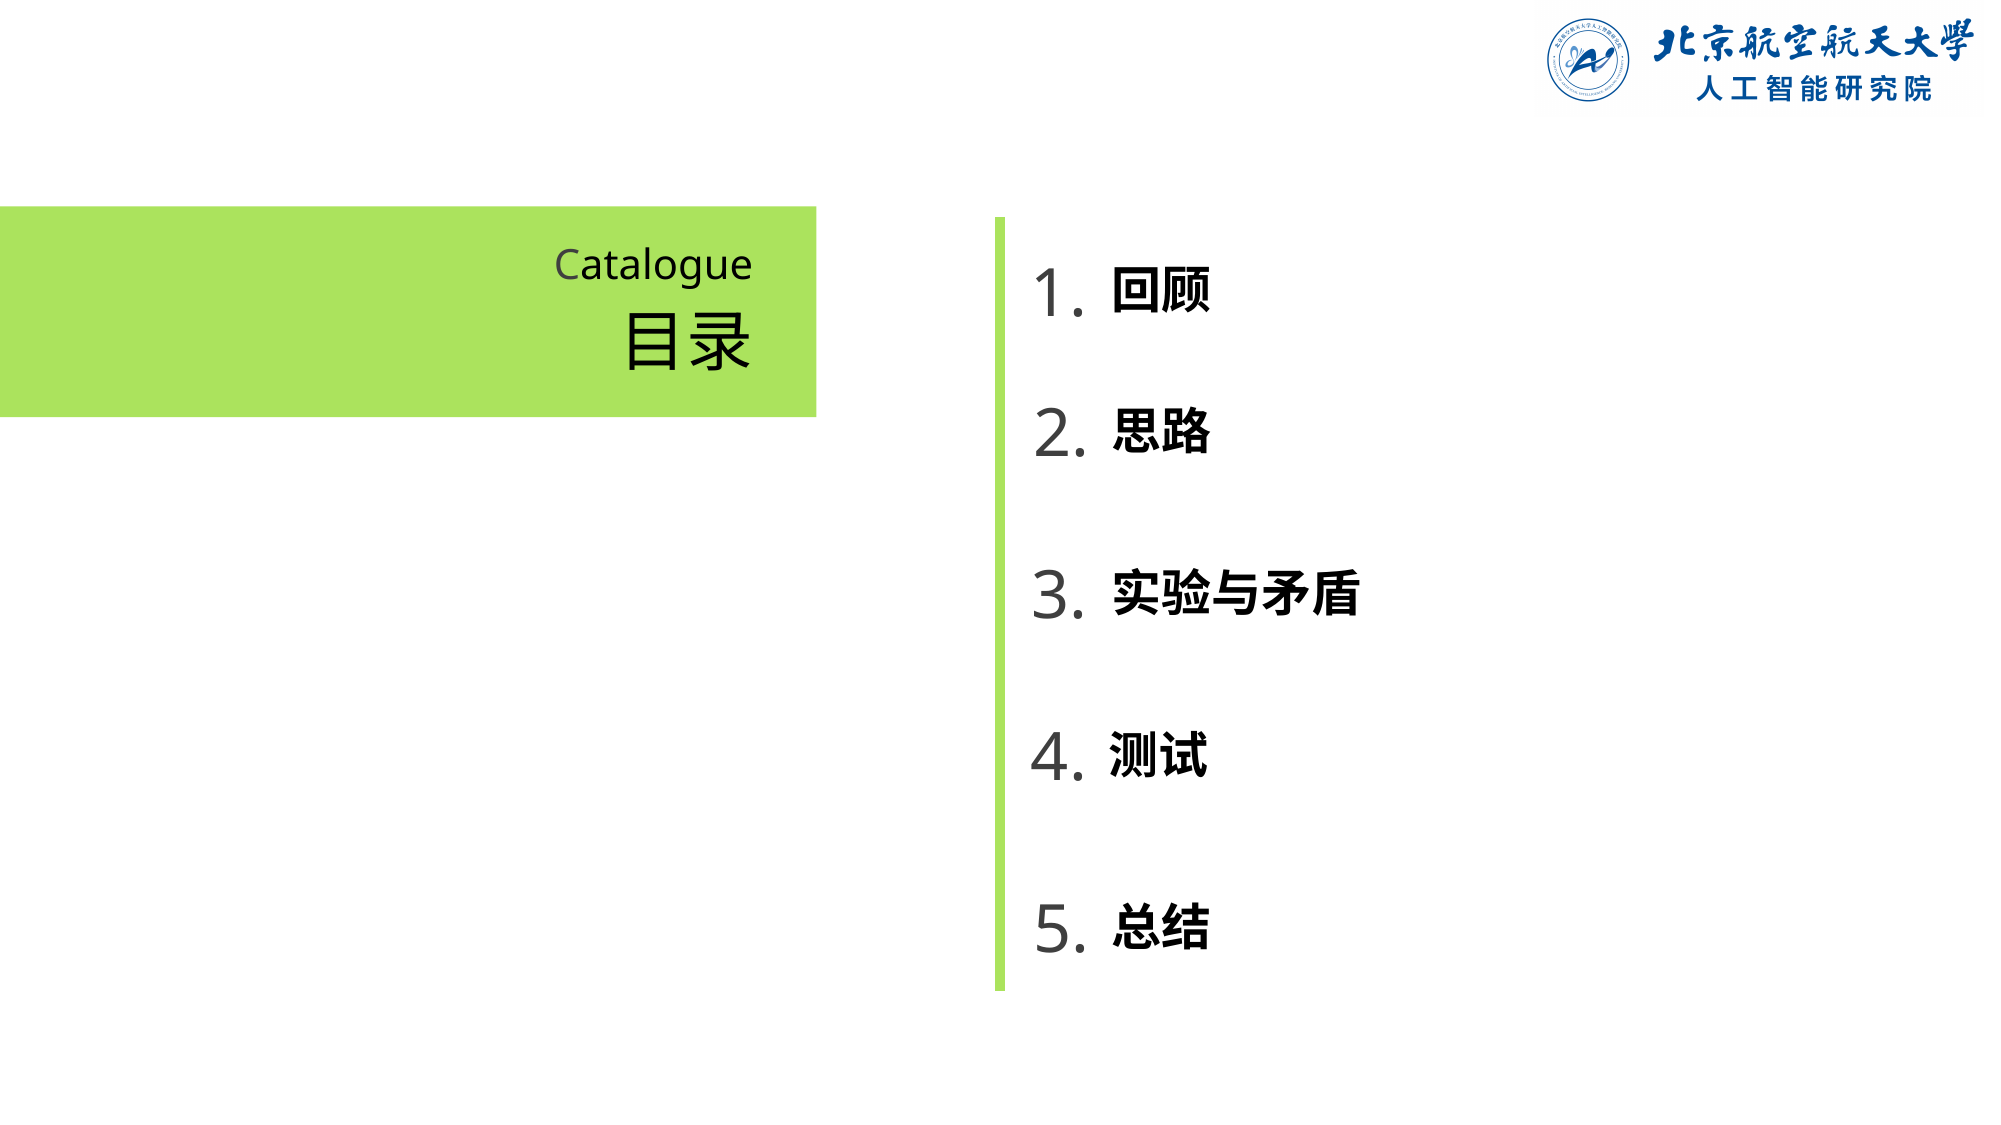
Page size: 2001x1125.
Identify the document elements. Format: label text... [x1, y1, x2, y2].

text_box 目录 [519, 297, 754, 380]
text_box 1. [1030, 249, 1094, 331]
text_box 回顾 [1111, 258, 1436, 319]
picture [1533, 0, 1984, 117]
text_box Catalogue [417, 237, 754, 289]
text_box 3. [1030, 551, 1095, 633]
text_box 2. [1033, 389, 1097, 471]
text_box [0, 205, 817, 418]
text_box 总结 [1111, 894, 1652, 956]
text_box 5. [1033, 884, 1097, 966]
text_box 实验与矛盾 [1111, 561, 1679, 622]
text_box 测试 [1108, 723, 1650, 784]
text_box 4. [1030, 712, 1094, 795]
text_box 思路 [1111, 399, 1709, 460]
